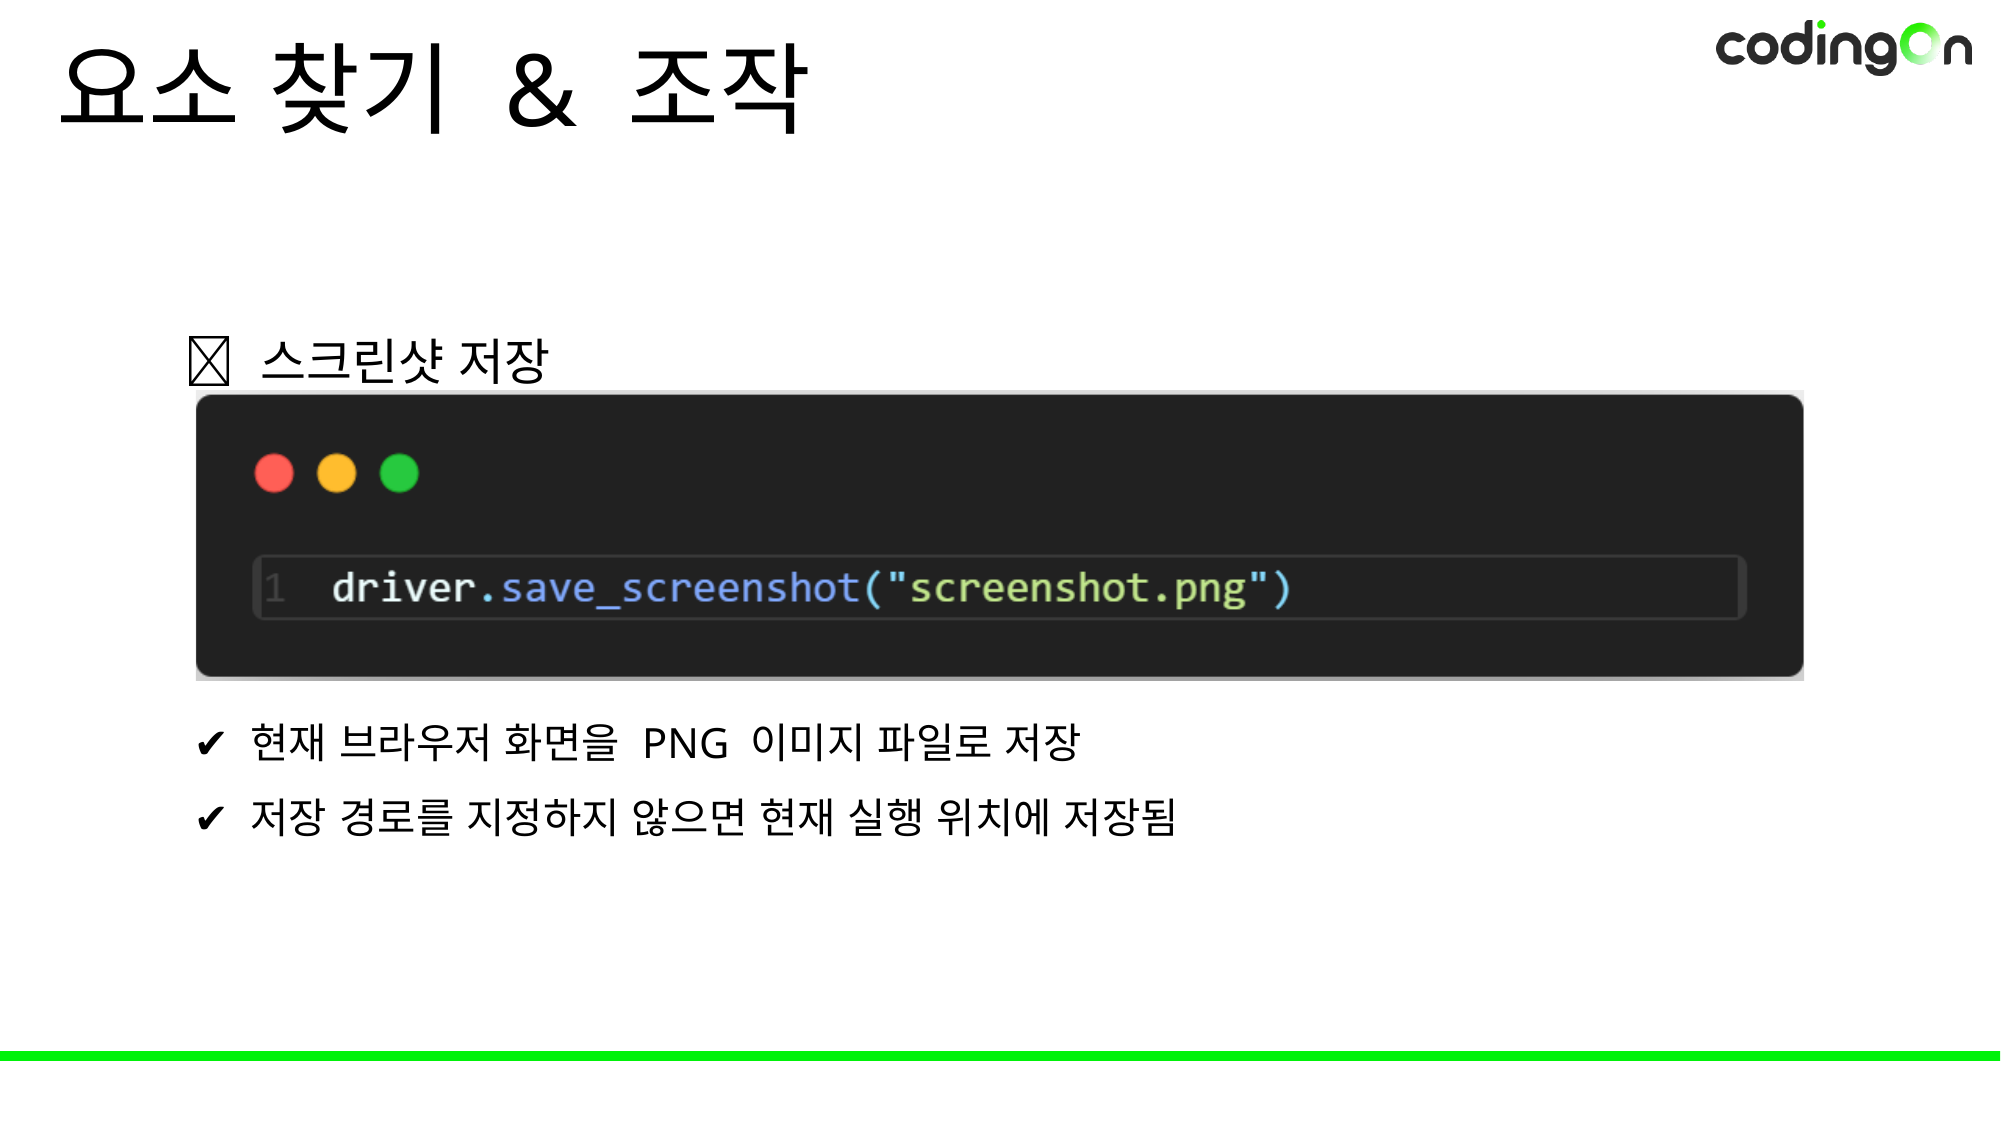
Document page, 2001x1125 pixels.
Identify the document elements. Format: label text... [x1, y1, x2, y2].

title 요소 찾기 & 조작 [41, 0, 1767, 188]
text_box ✅ 스크린샷 저장 [170, 292, 1174, 398]
picture [195, 390, 1805, 681]
picture [1767, 20, 1972, 76]
text_box ✔️ 현재 브라우저 화면을 PNG 이미지 파일로 저장 ✔️ 저장 경로를 지정하지 않으면 현재 실행 위치에 저장됨 [178, 684, 1947, 850]
